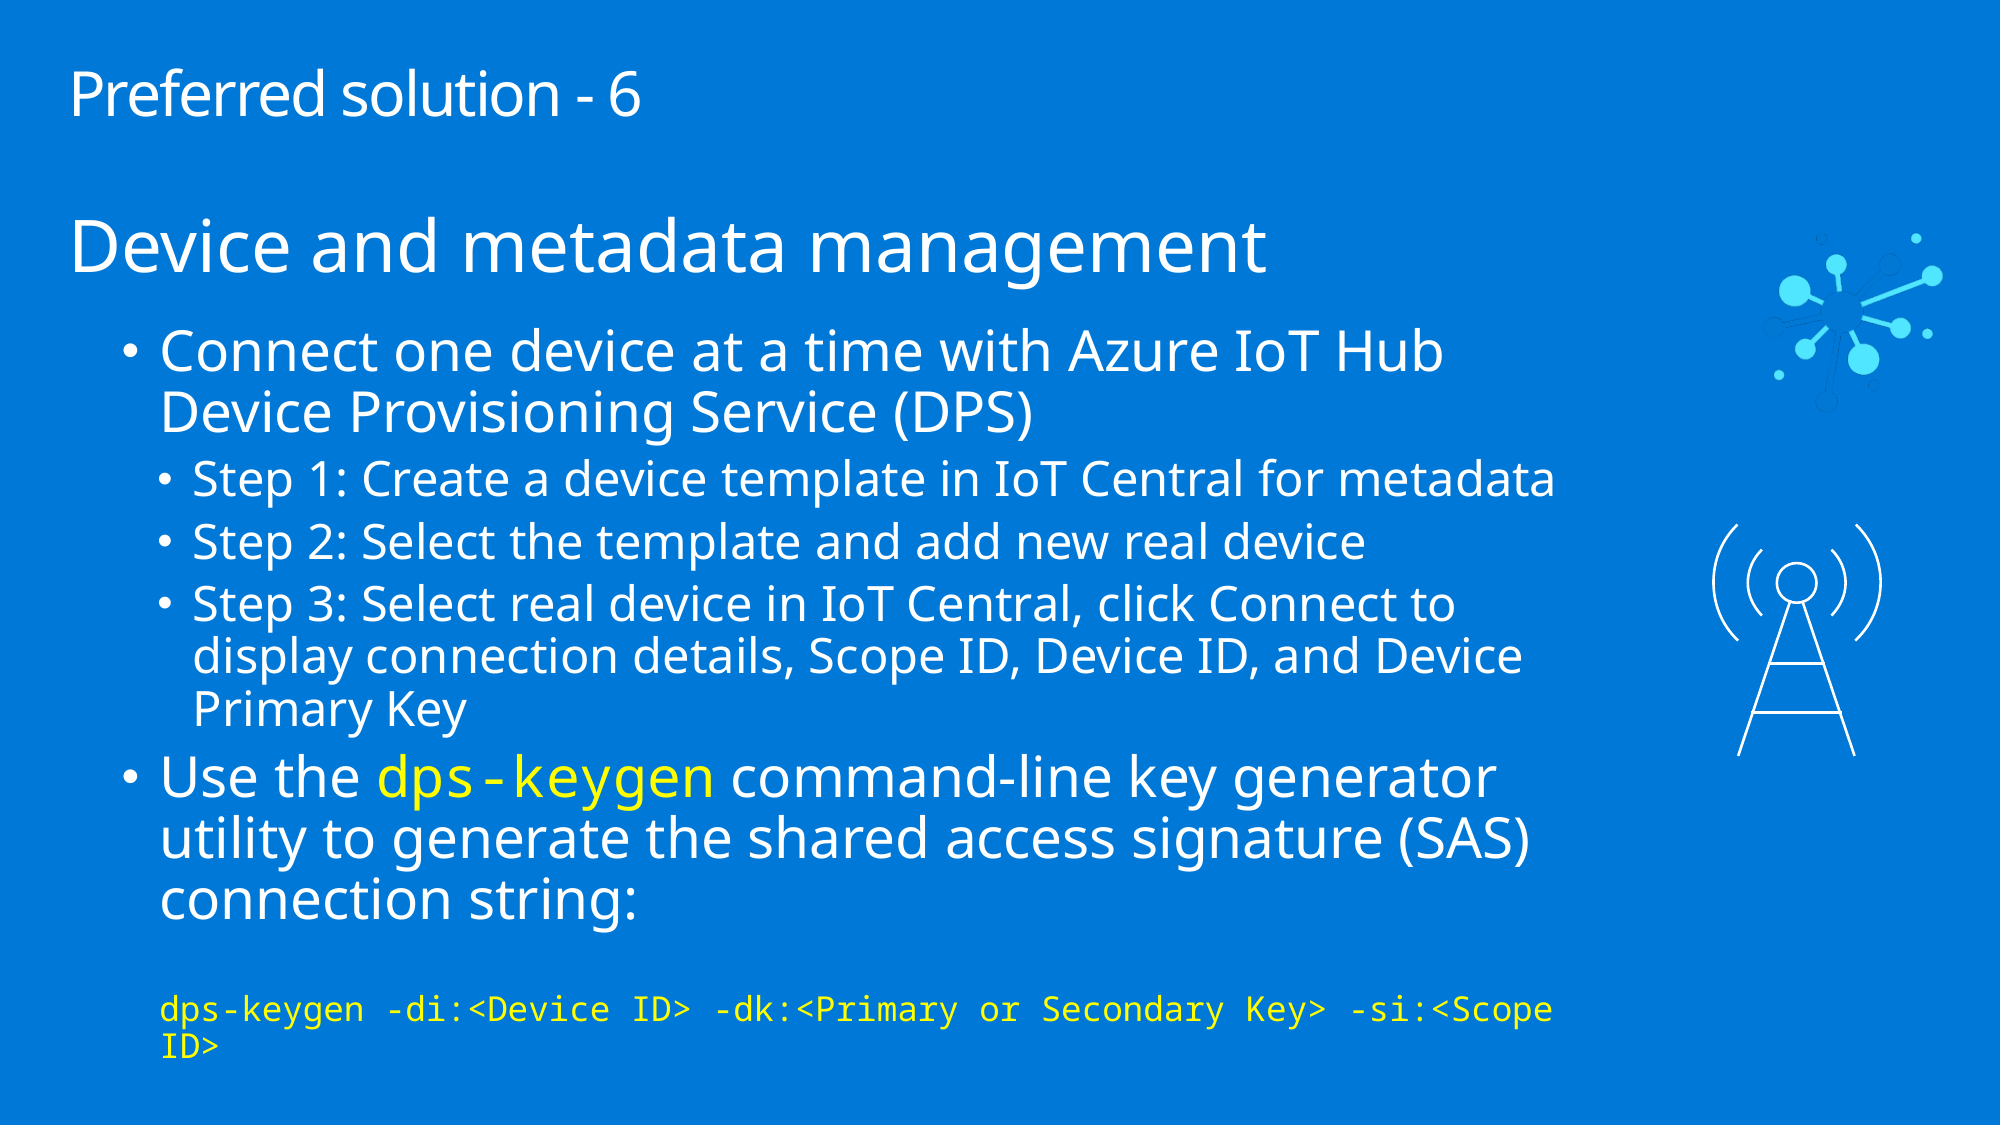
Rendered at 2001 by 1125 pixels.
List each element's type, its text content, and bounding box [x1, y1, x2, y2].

text_box [1738, 563, 1855, 755]
text_box [1713, 525, 1738, 640]
text_box [1832, 550, 1846, 615]
list Device and metadata management Connect one device at a time with Azure IoT Hub Device Provisioning Service (DPS) Step 1: Create a device template in IoT Central for metadata Step 2: Select the template and add new real device Step 3: Select real device in IoT Central, click Connect to display connection details, Scope ID, Device ID, and Device Primary Key Use the dps-keygen command-line key generator utility to generate the shared access signature (SAS) connection string: dps-keygen -di:<Device ID> -dk:<Primary or Secondary Key> -si:<Scope ID> [44, 195, 1604, 1125]
text_box [1856, 525, 1881, 640]
title Preferred solution - 6 [44, 47, 1957, 196]
picture [1739, 209, 1944, 414]
text_box [1747, 550, 1762, 615]
